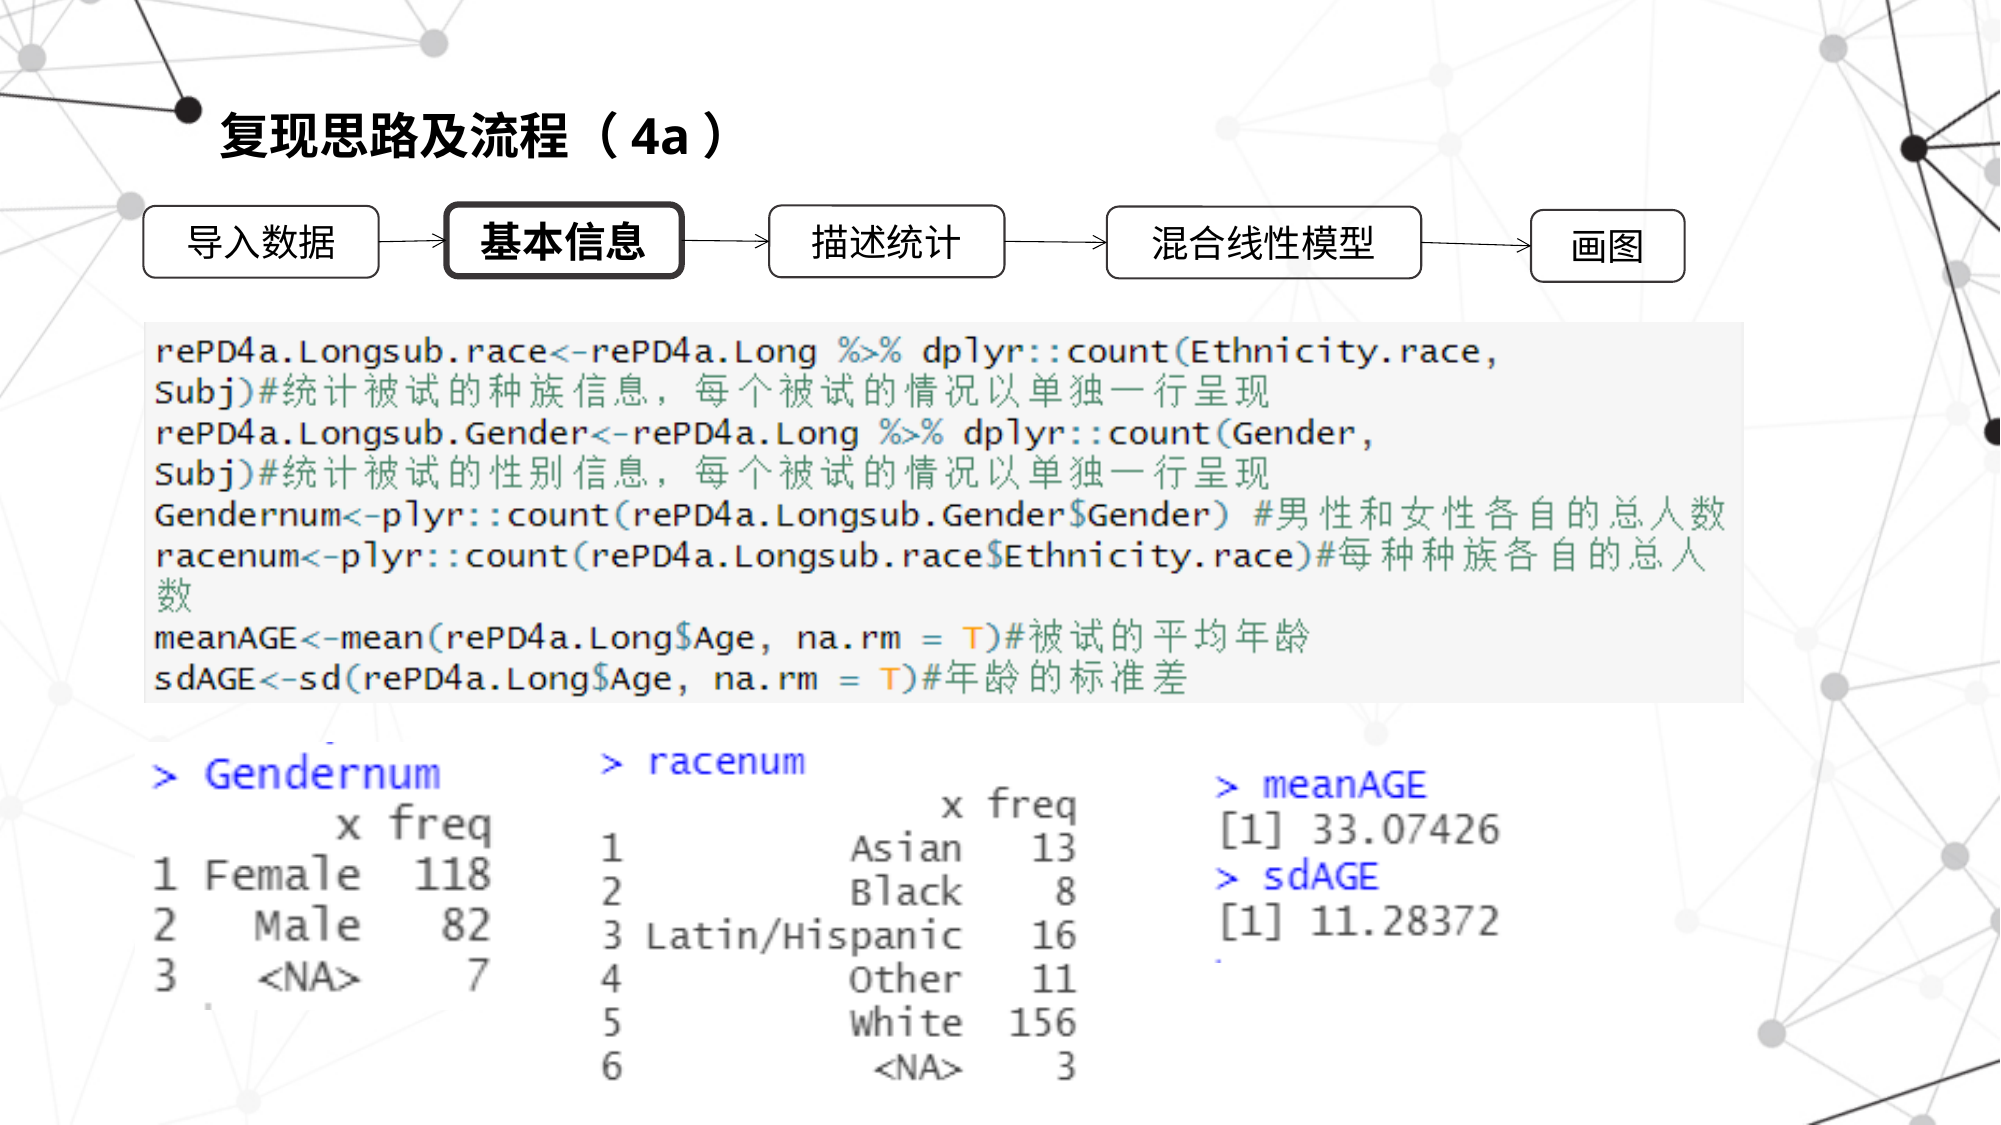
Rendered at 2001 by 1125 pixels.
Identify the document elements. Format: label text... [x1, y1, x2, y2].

text_box 基本信息 [445, 203, 683, 278]
text_box 导入数据 [142, 204, 380, 279]
title 复现思路及流程（4a） [204, 97, 1796, 173]
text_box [1421, 242, 1532, 246]
text_box 画图 [1529, 208, 1686, 283]
text_box 混合线性模型 [1105, 205, 1423, 280]
text_box 描述统计 [768, 204, 1006, 279]
picture [0, 0, 2000, 1125]
